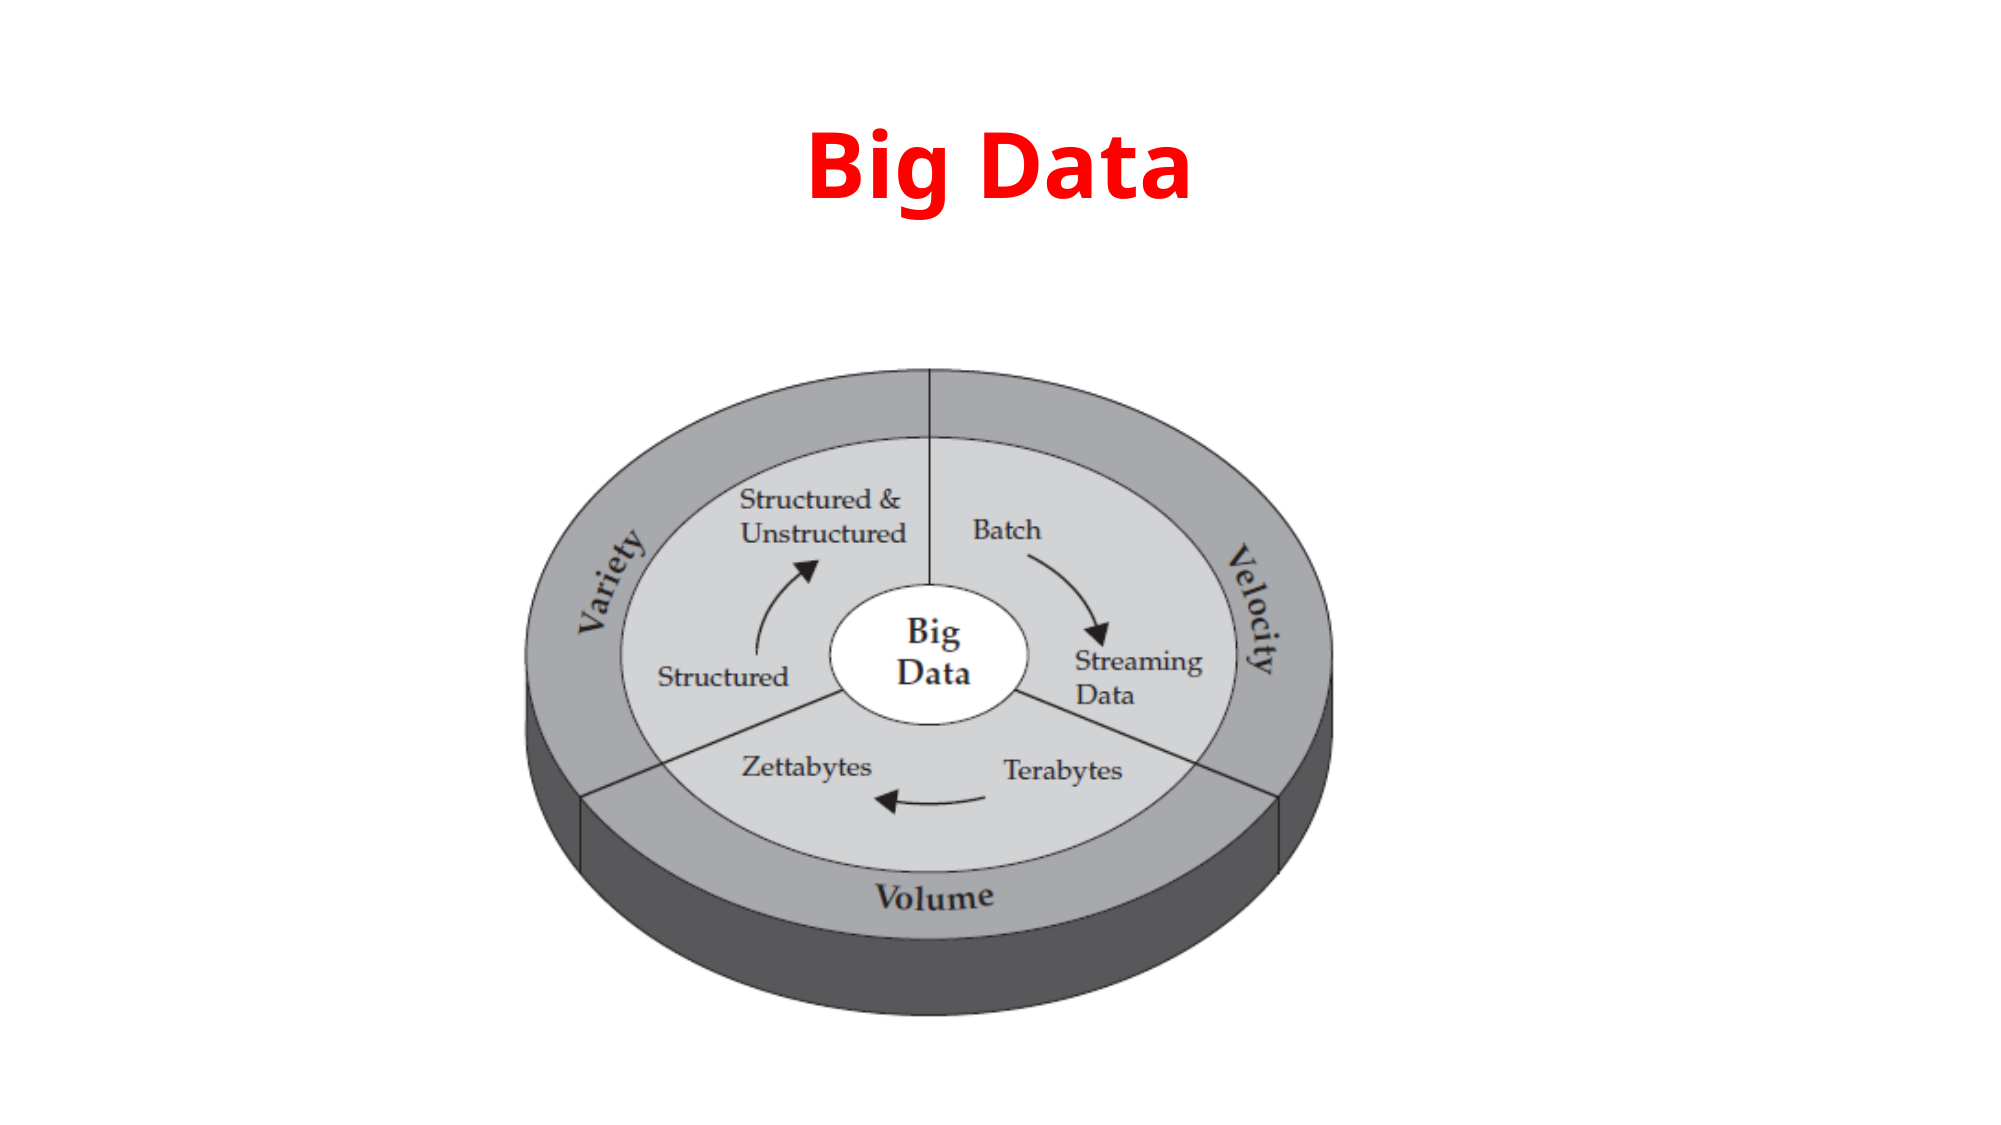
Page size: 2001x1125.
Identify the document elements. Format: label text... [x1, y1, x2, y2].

picture [407, 299, 1531, 1036]
title Big Data [137, 59, 1863, 278]
